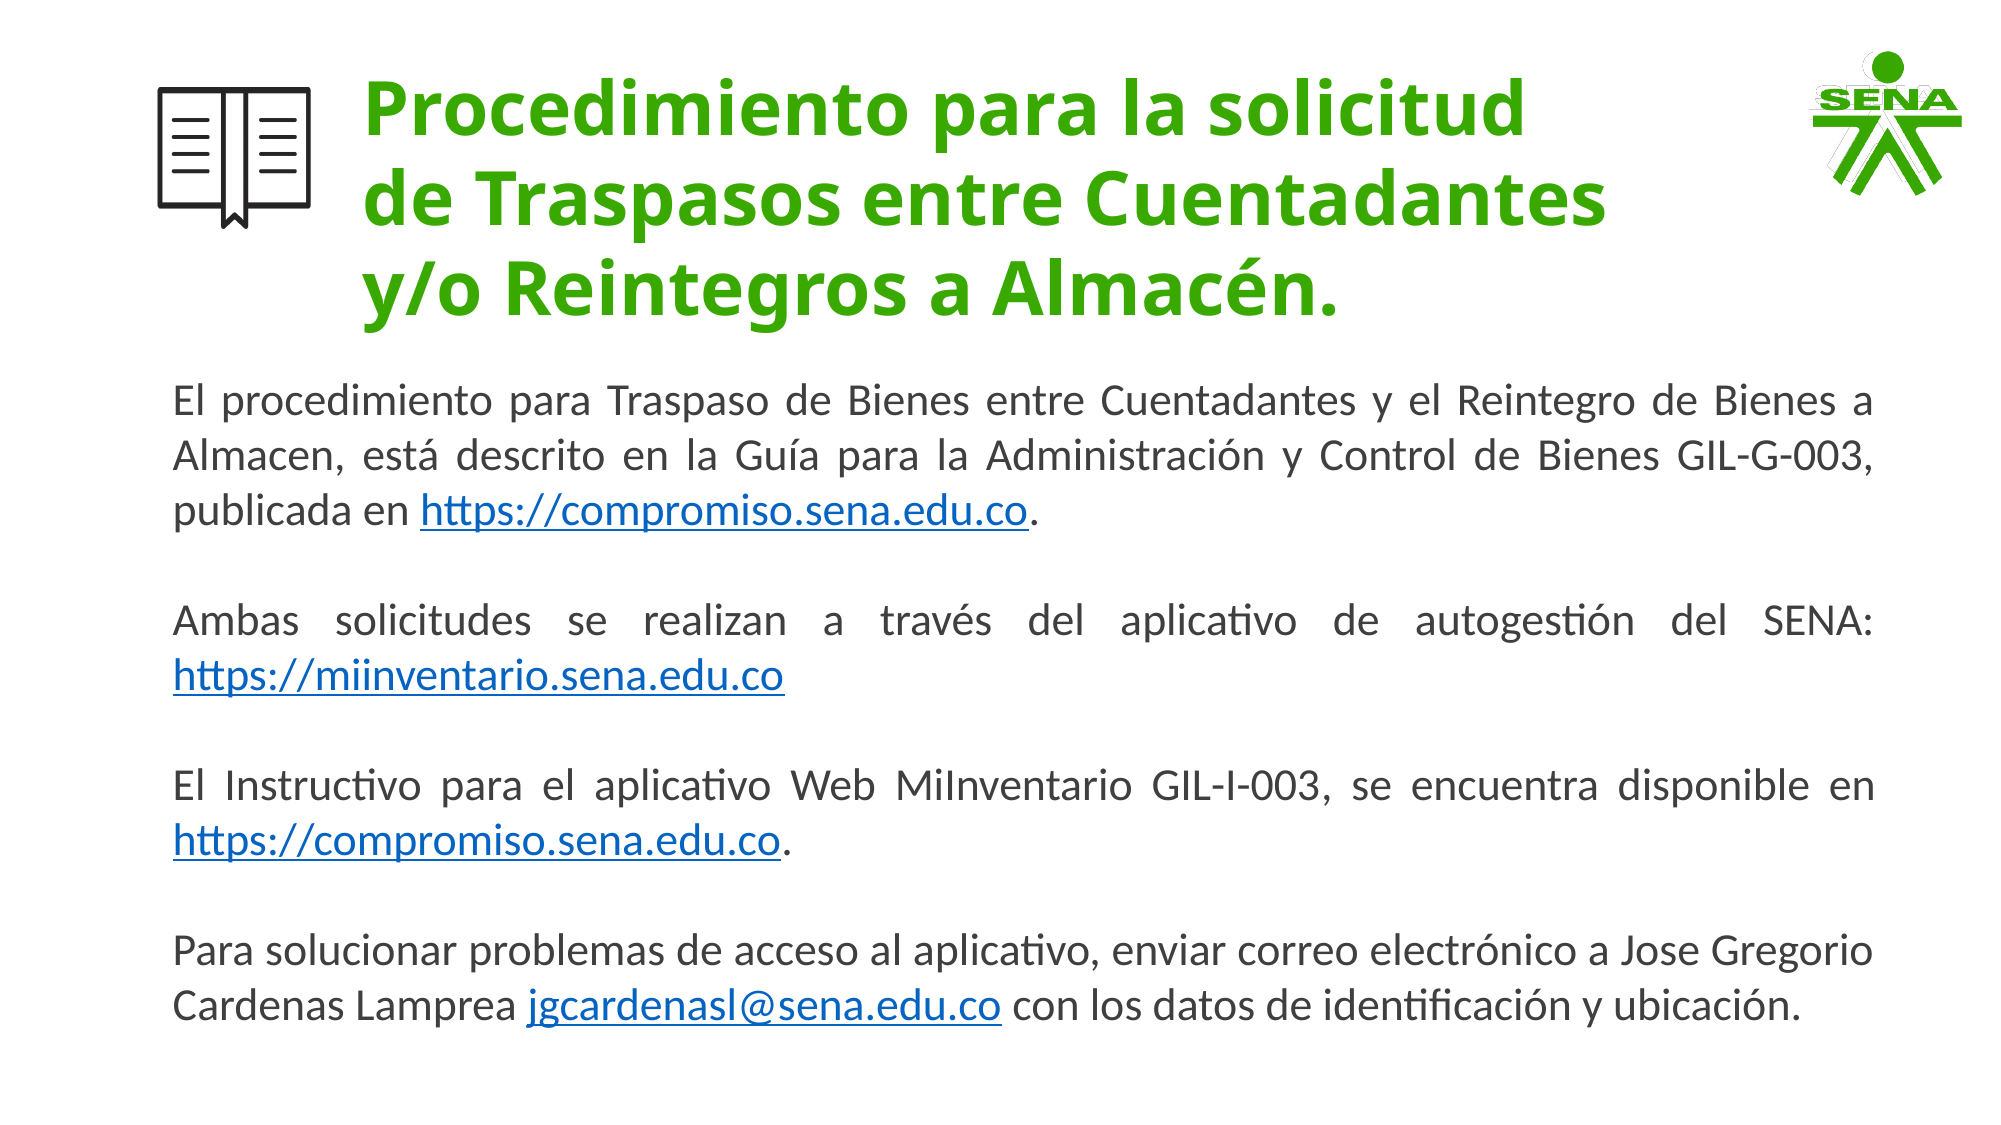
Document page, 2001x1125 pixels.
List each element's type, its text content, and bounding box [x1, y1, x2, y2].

text_box El procedimiento para Traspaso de Bienes entre Cuentadantes y el Reintegro de Bienes a Almacen, está descrito en la Guía para la Administración y Control de Bienes GIL-G-003, publicada en https://compromiso.sena.edu.co. Ambas solicitudes se realizan a través del aplicativo de autogestión del SENA: https://miinventario.sena.edu.co El Instructivo para el aplicativo Web MiInventario GIL-I-003, se encuentra disponible en https://compromiso.sena.edu.co. Para solucionar problemas de acceso al aplicativo, enviar correo electrónico a Jose Gregorio Cardenas Lamprea jgcardenasl@sena.edu.co con los datos de identificación y ubicación. [157, 362, 1892, 1074]
picture [157, 86, 311, 229]
picture [1809, 51, 1962, 197]
text_box Procedimiento para la solicitud de Traspasos entre Cuentadantes y/o Reintegros a Almacén. [342, 72, 1657, 319]
